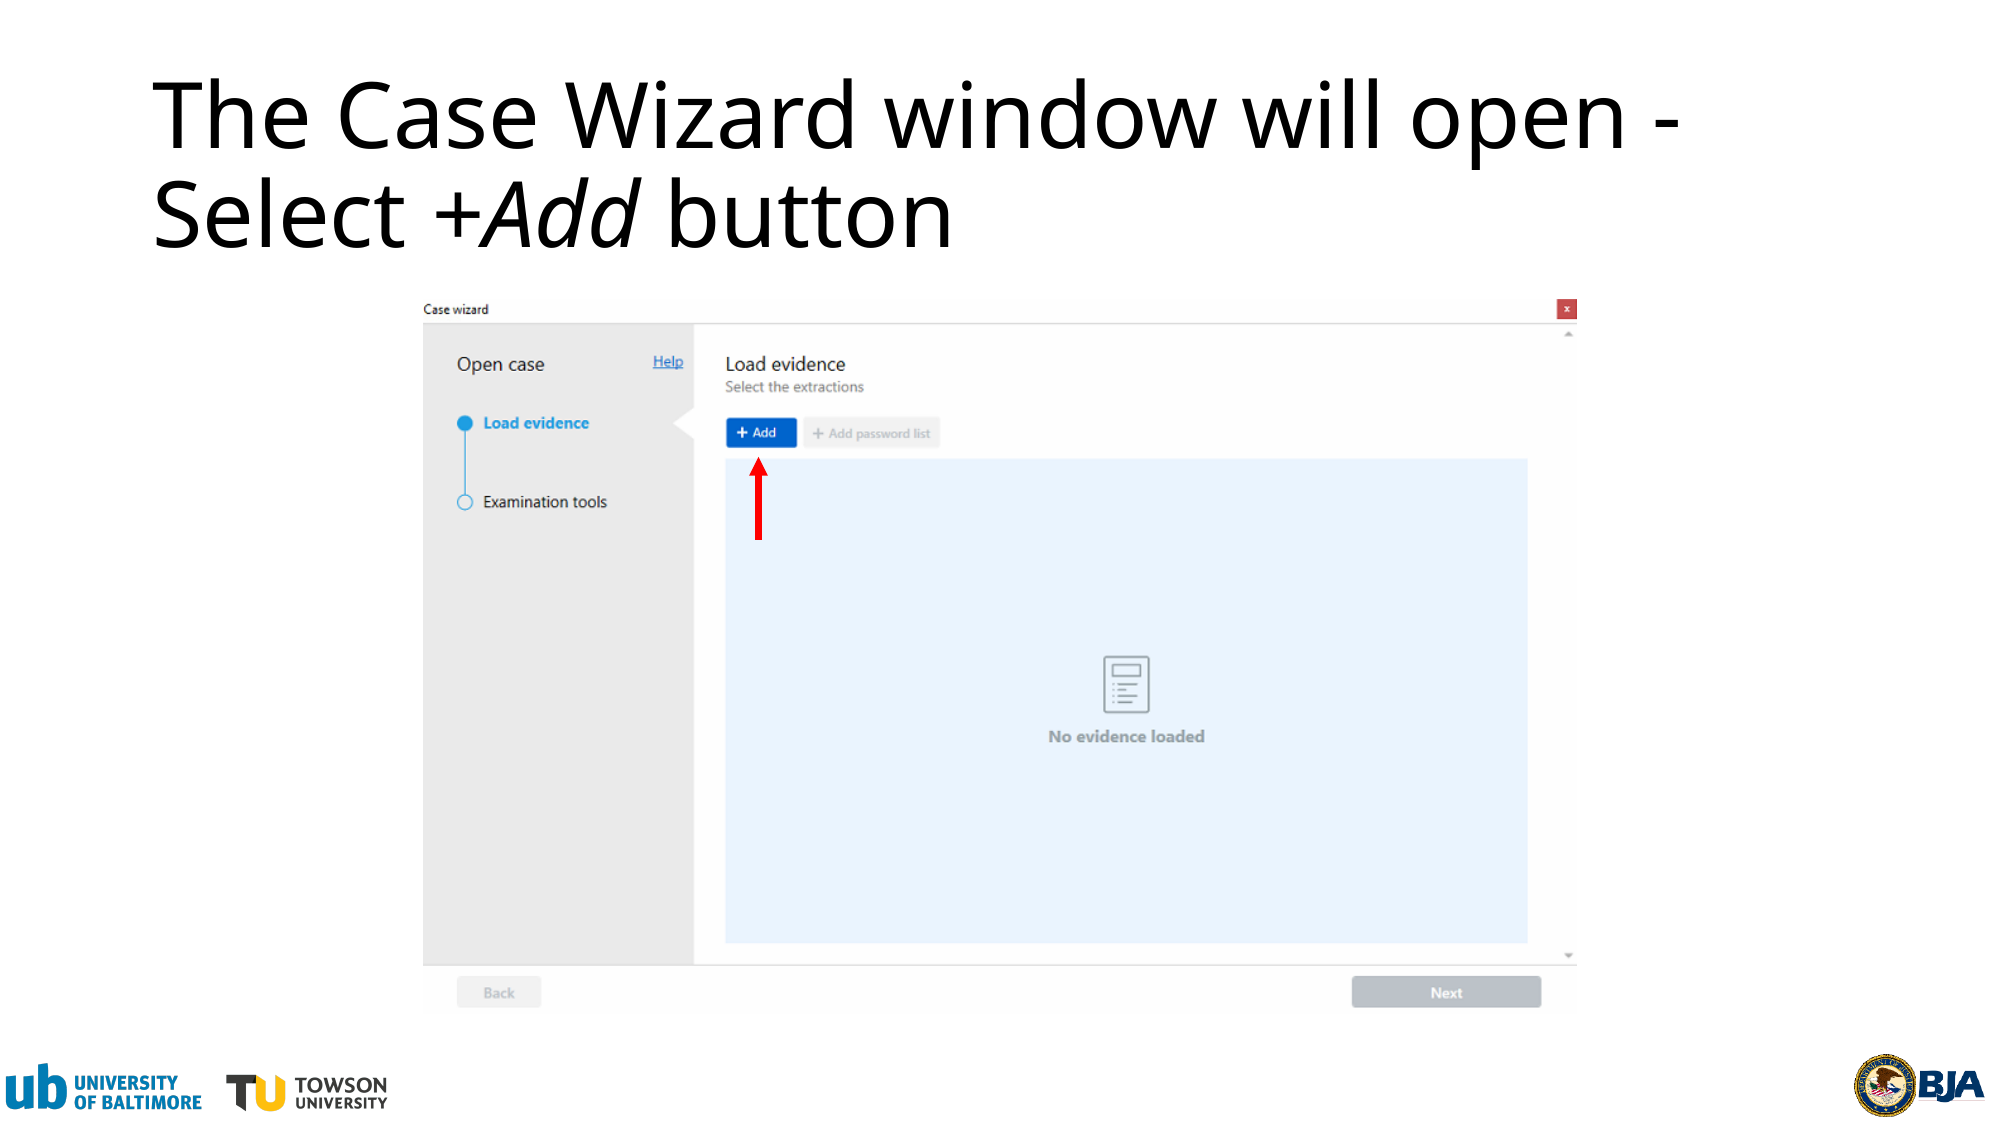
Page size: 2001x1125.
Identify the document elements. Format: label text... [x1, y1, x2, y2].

picture [1854, 1054, 1986, 1117]
picture [0, 1031, 407, 1125]
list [423, 299, 1577, 1014]
title The Case Wizard window will open - Select +Add button [137, 59, 1863, 278]
